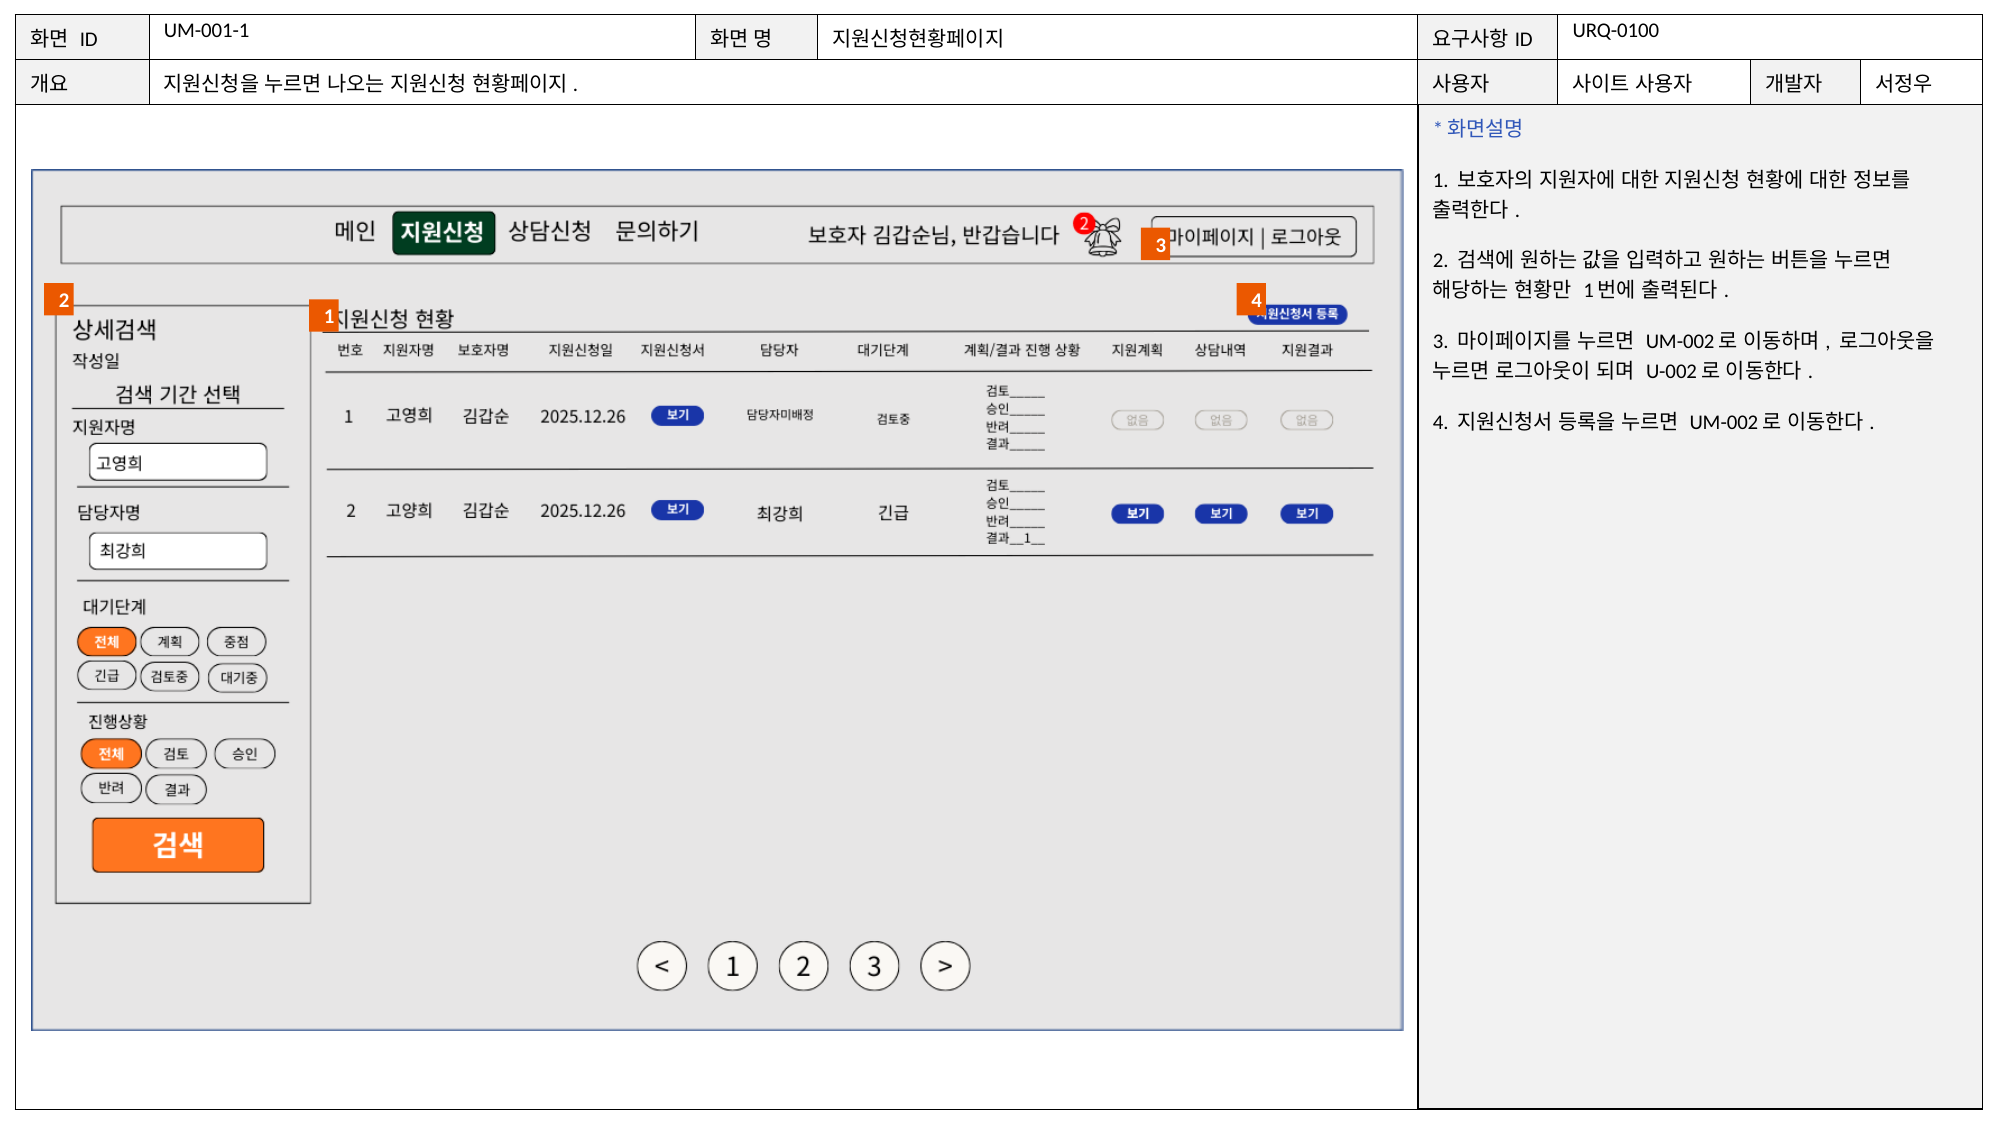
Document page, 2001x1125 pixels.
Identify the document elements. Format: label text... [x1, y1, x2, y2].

table_header 화면 ID [16, 15, 149, 59]
table_cell 사이트 사용자 [1558, 60, 1750, 104]
table_cell *화면설명 1. 보호자의 지원자에 대한 지원신청 현황에 대한 정보를 출력한다. 2. 검색에 원하는 값을 입력하고 원하는 버튼을 누르면 해당하는 현황만 1번에 출력된다. 3. 마이페이지를 누르면 UM-002로 이동하며, 로그아웃을 누르면 로그아웃이 되며 U-002로 이동한다. 4. 지원신청서 등록을 누르면 UM-002로 이동한다. [1419, 105, 1982, 1108]
picture [31, 169, 1406, 1032]
table_cell 사용자 [1418, 60, 1557, 104]
table_header 지원신청현황페이지 [818, 15, 1417, 59]
table_header URQ-0100 [1558, 15, 1982, 59]
table_cell [16, 105, 1417, 1109]
table_cell 개발자 [1751, 60, 1860, 104]
table_cell 서정우 [1861, 60, 1982, 104]
table_cell 개요 [16, 60, 149, 104]
table_header 화면 명 [696, 15, 817, 59]
table_header 요구사항ID [1418, 15, 1557, 59]
table_header UM-001-1 [150, 15, 695, 59]
table_cell 지원신청을 누르면 나오는 지원신청 현황페이지. [150, 60, 1417, 104]
